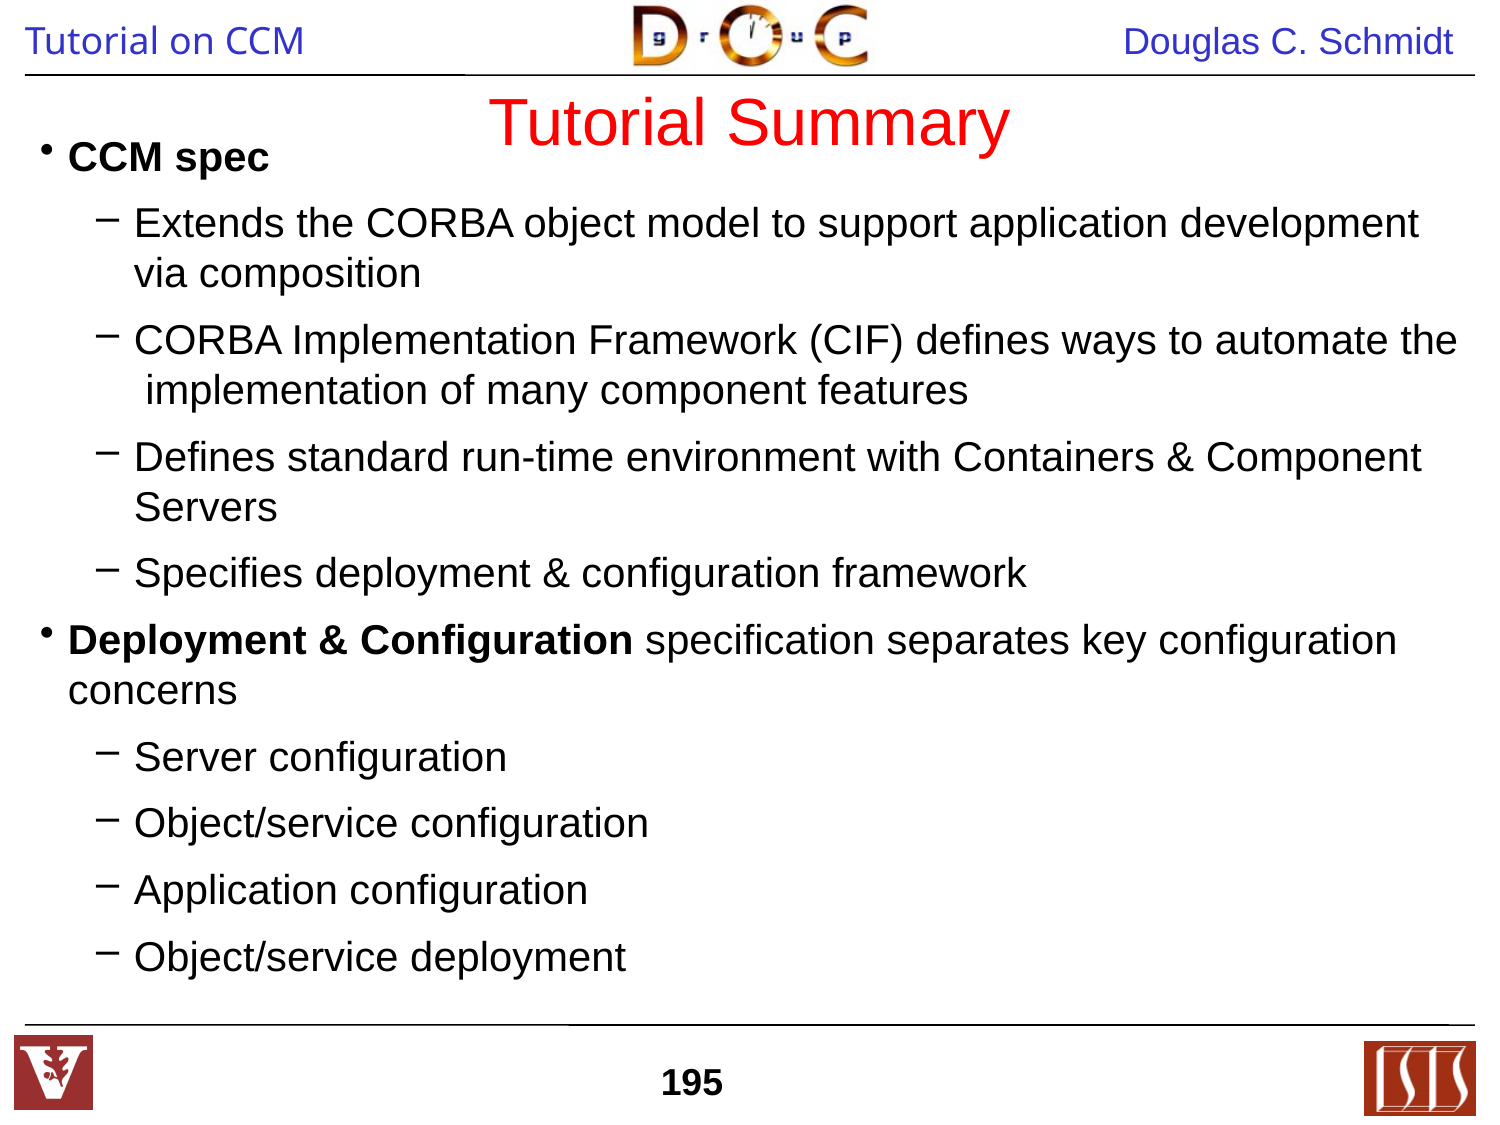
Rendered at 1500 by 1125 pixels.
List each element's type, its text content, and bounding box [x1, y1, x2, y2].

picture [624, 0, 875, 71]
list CCM spec Extends the CORBA object model to support application development via composition CORBA Implementation Framework (CIF) defines ways to automate the implementation of many component features Defines standard run-time environment with Containers & Component Servers Specifies deployment & configuration framework Deployment & Configuration specification separates key configuration concerns Server configuration Object/service configuration Application configuration Object/service deployment [24, 121, 1476, 923]
picture [1364, 1041, 1476, 1116]
picture [14, 1035, 93, 1110]
title Tutorial Summary [24, 87, 1476, 121]
